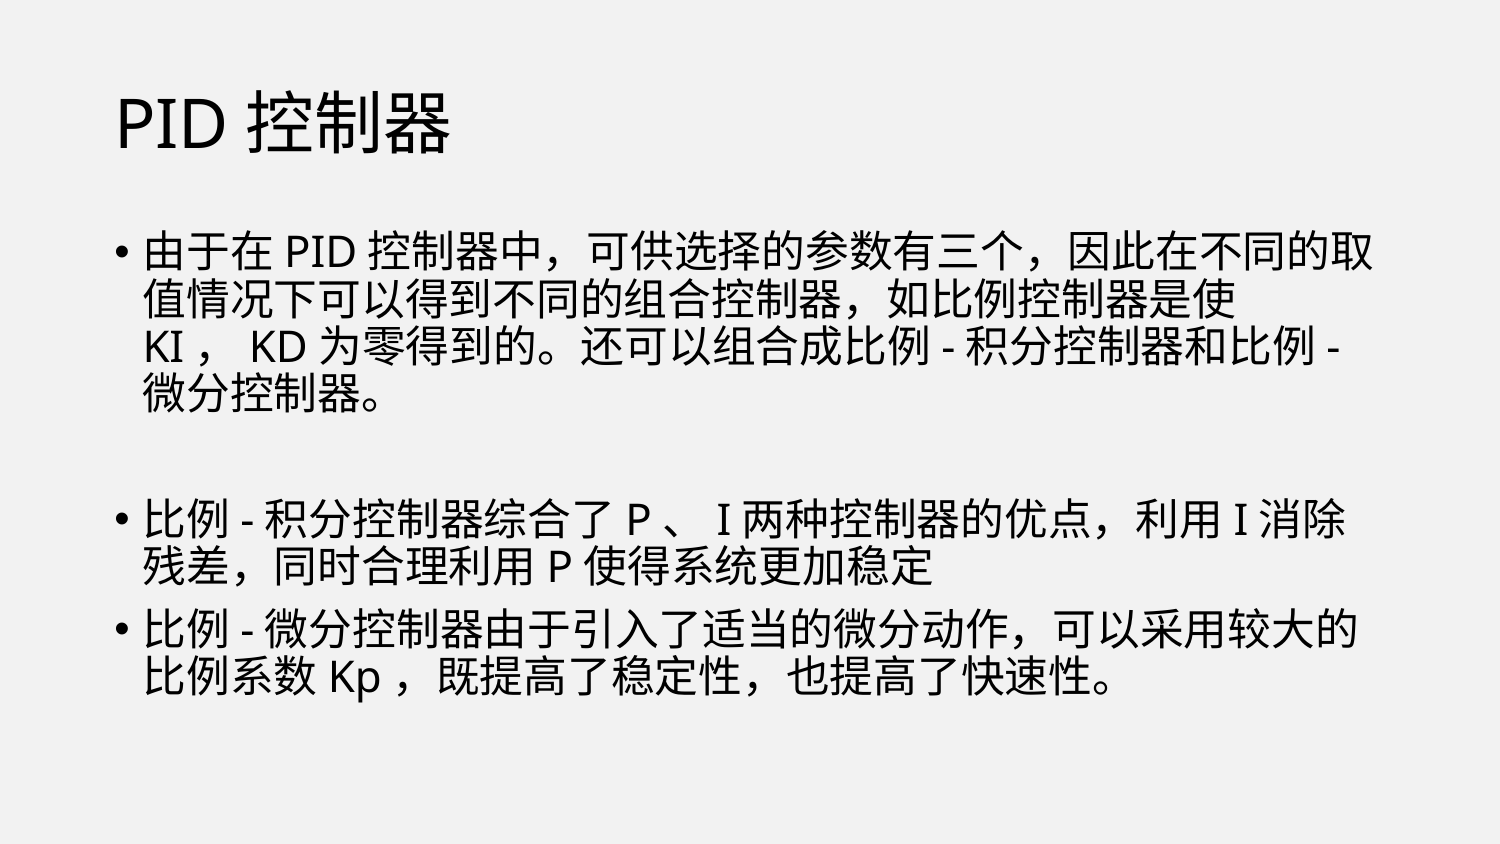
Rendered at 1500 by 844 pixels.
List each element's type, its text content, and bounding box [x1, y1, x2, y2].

title PID控制器 [103, 44, 1397, 208]
list 由于在PID控制器中，可供选择的参数有三个，因此在不同的取值情况下可以得到不同的组合控制器，如比例控制器是使KI，KD为零得到的。还可以组合成比例-积分控制器和比例-微分控制器。 比例-积分控制器综合了P、I两种控制器的优点，利用I消除残差，同时合理利用P使得系统更加稳定 比例-微分控制器由于引入了适当的微分动作，可以采用较大的比例系数Kp，既提高了稳定性，也提高了快速性。 [103, 224, 1397, 760]
